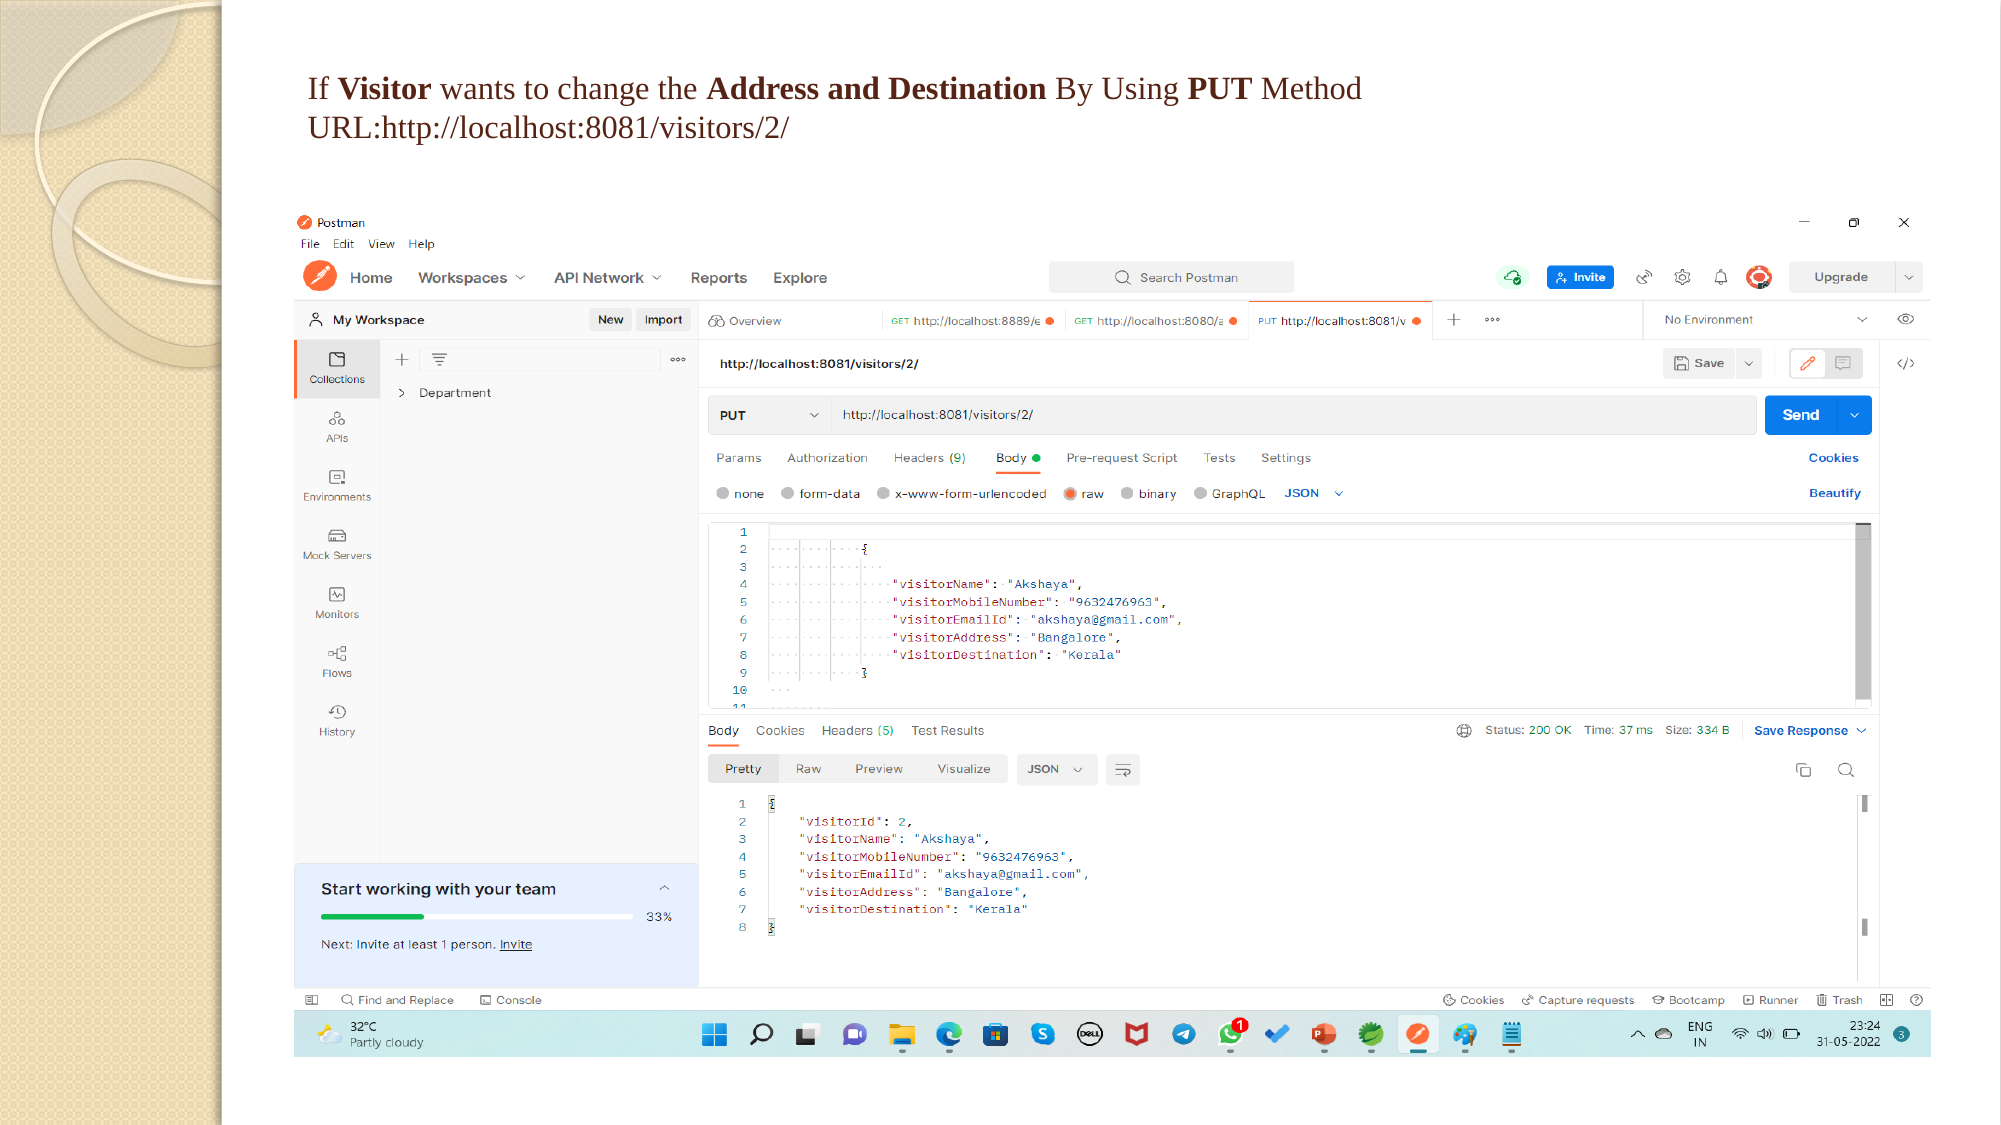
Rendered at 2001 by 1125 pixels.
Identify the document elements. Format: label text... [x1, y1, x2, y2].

title If Visitor wants to change the Address and Destination By Using PUT Method URL:http://localhost:8081/visitors/2/ [292, 59, 1863, 154]
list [294, 211, 1931, 1057]
